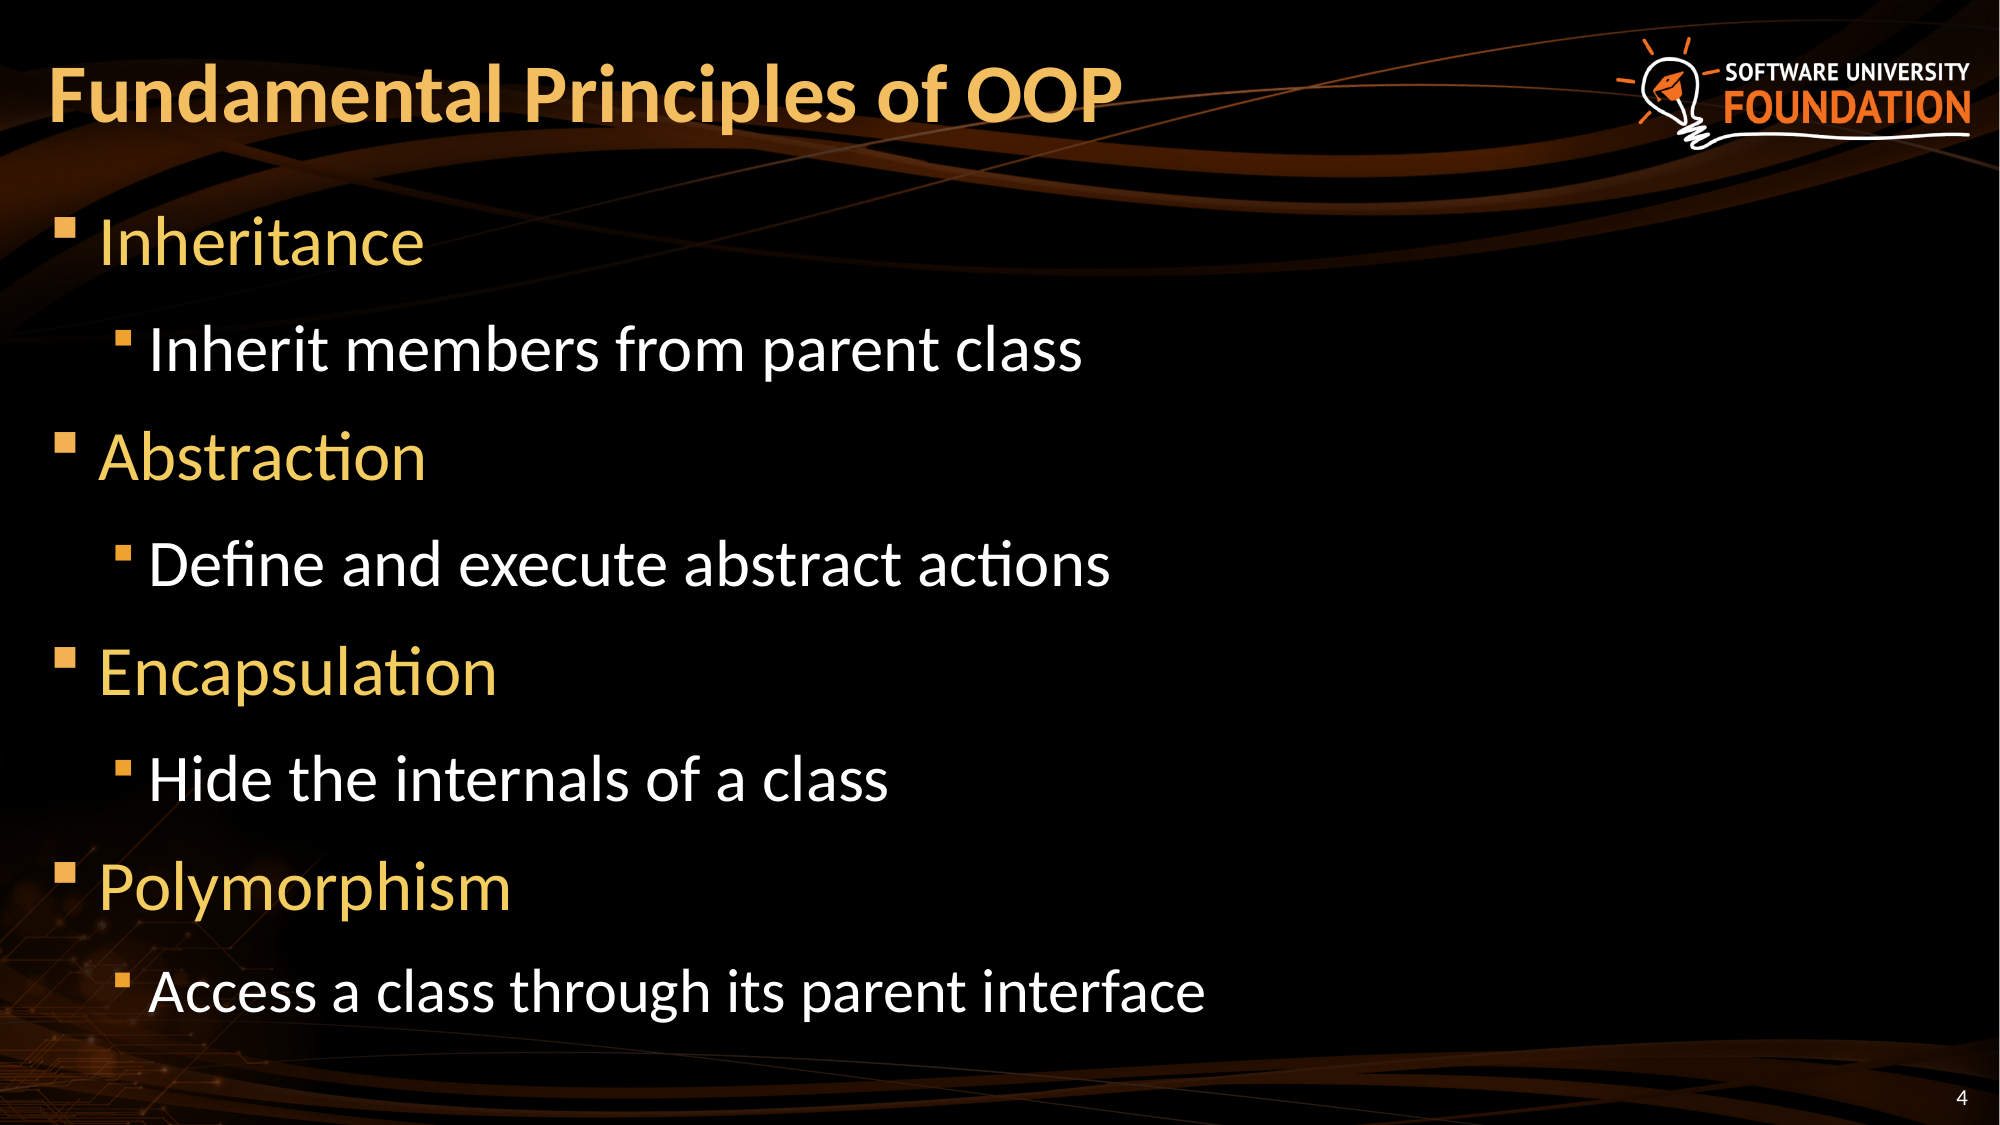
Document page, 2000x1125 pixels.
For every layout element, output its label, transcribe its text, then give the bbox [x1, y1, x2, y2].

picture [0, 0, 2000, 1125]
list Inheritance Inherit members from parent class Abstraction Define and execute abstract actions Encapsulation Hide the internals of a class Polymorphism Access a class through its parent interface [31, 188, 1968, 1103]
title Fundamental Principles of OOP [30, 6, 1602, 189]
text_box 4 [1882, 1074, 1983, 1113]
